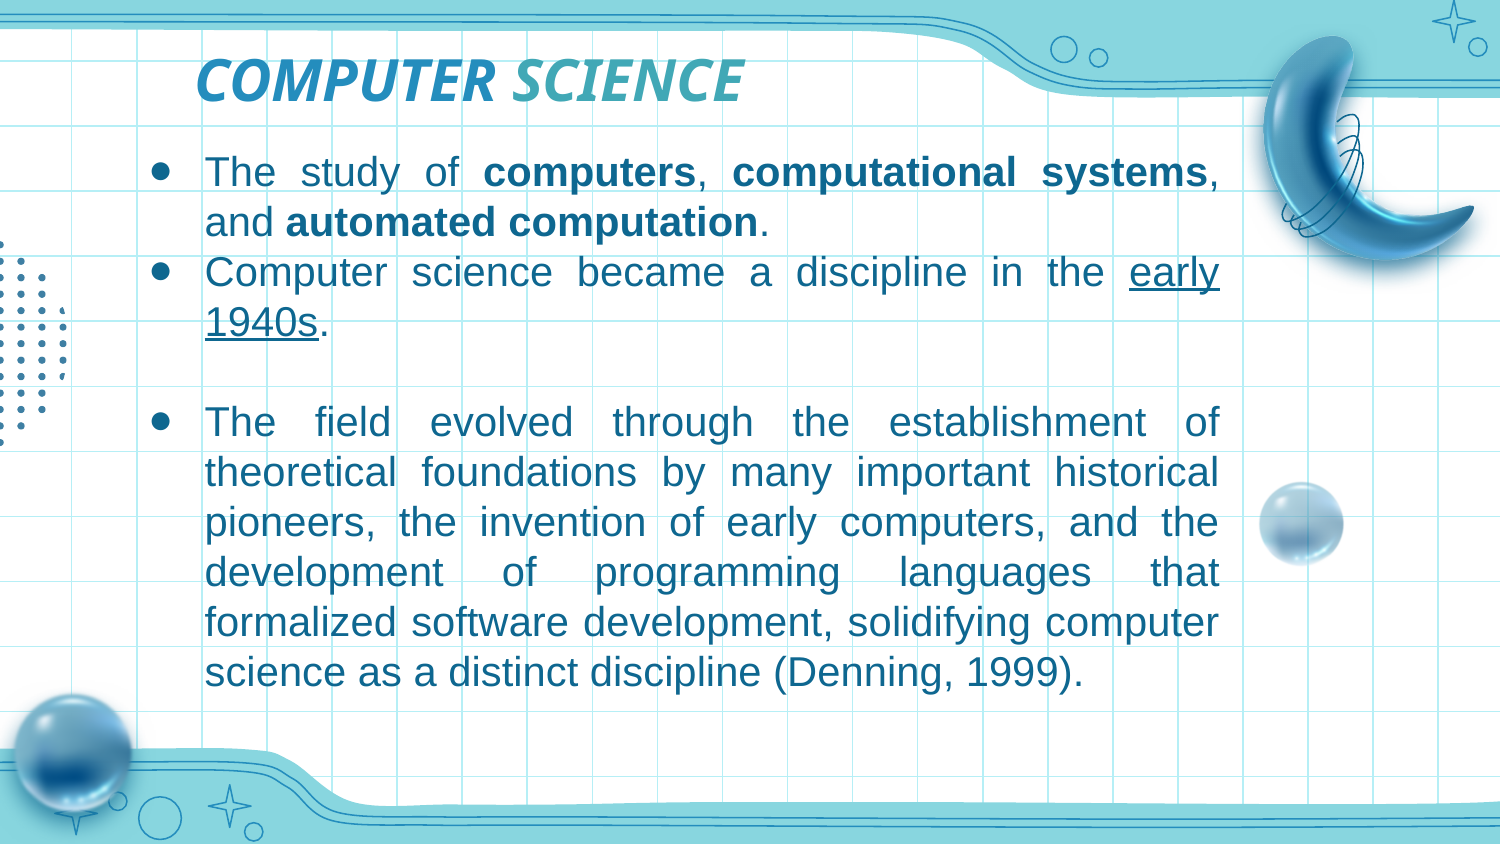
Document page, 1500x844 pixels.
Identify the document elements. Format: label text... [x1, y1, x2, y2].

title COMPUTER SCIENCE [0, 27, 1102, 132]
picture [1255, 476, 1348, 569]
subtitle The study of computers, computational systems, and automated computation. Computer science became a discipline in the early 1940s. The field evolved through the establishment of theoretical foundations by many important historical pioneers, the invention of early computers, and the development of programming languages that formalized software development, solidifying computer science as a distinct discipline (Denning, 1999). [133, 129, 1235, 766]
picture [8, 685, 146, 817]
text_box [1182, 0, 1500, 336]
picture [0, 237, 76, 459]
